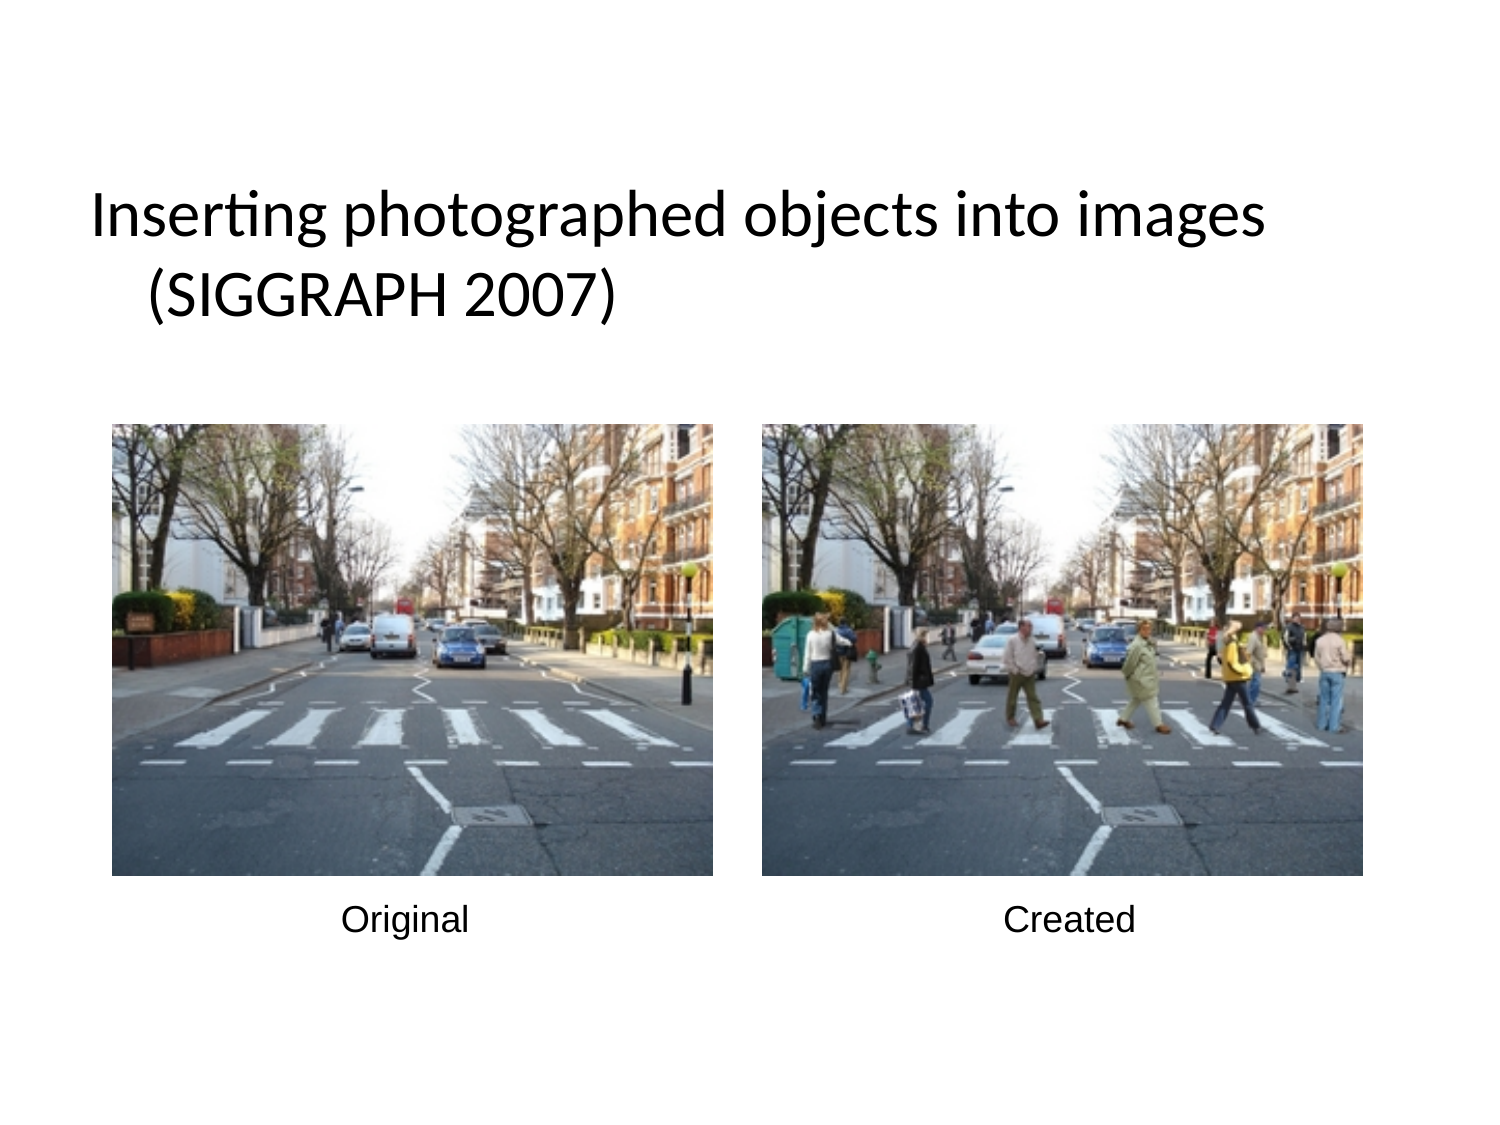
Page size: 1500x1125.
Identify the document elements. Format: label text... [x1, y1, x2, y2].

text_box Created [988, 887, 1152, 948]
text_box Original [325, 887, 485, 948]
list Inserting photographed objects into images (SIGGRAPH 2007) [74, 162, 1426, 1006]
picture [112, 424, 713, 877]
picture [762, 424, 1363, 877]
